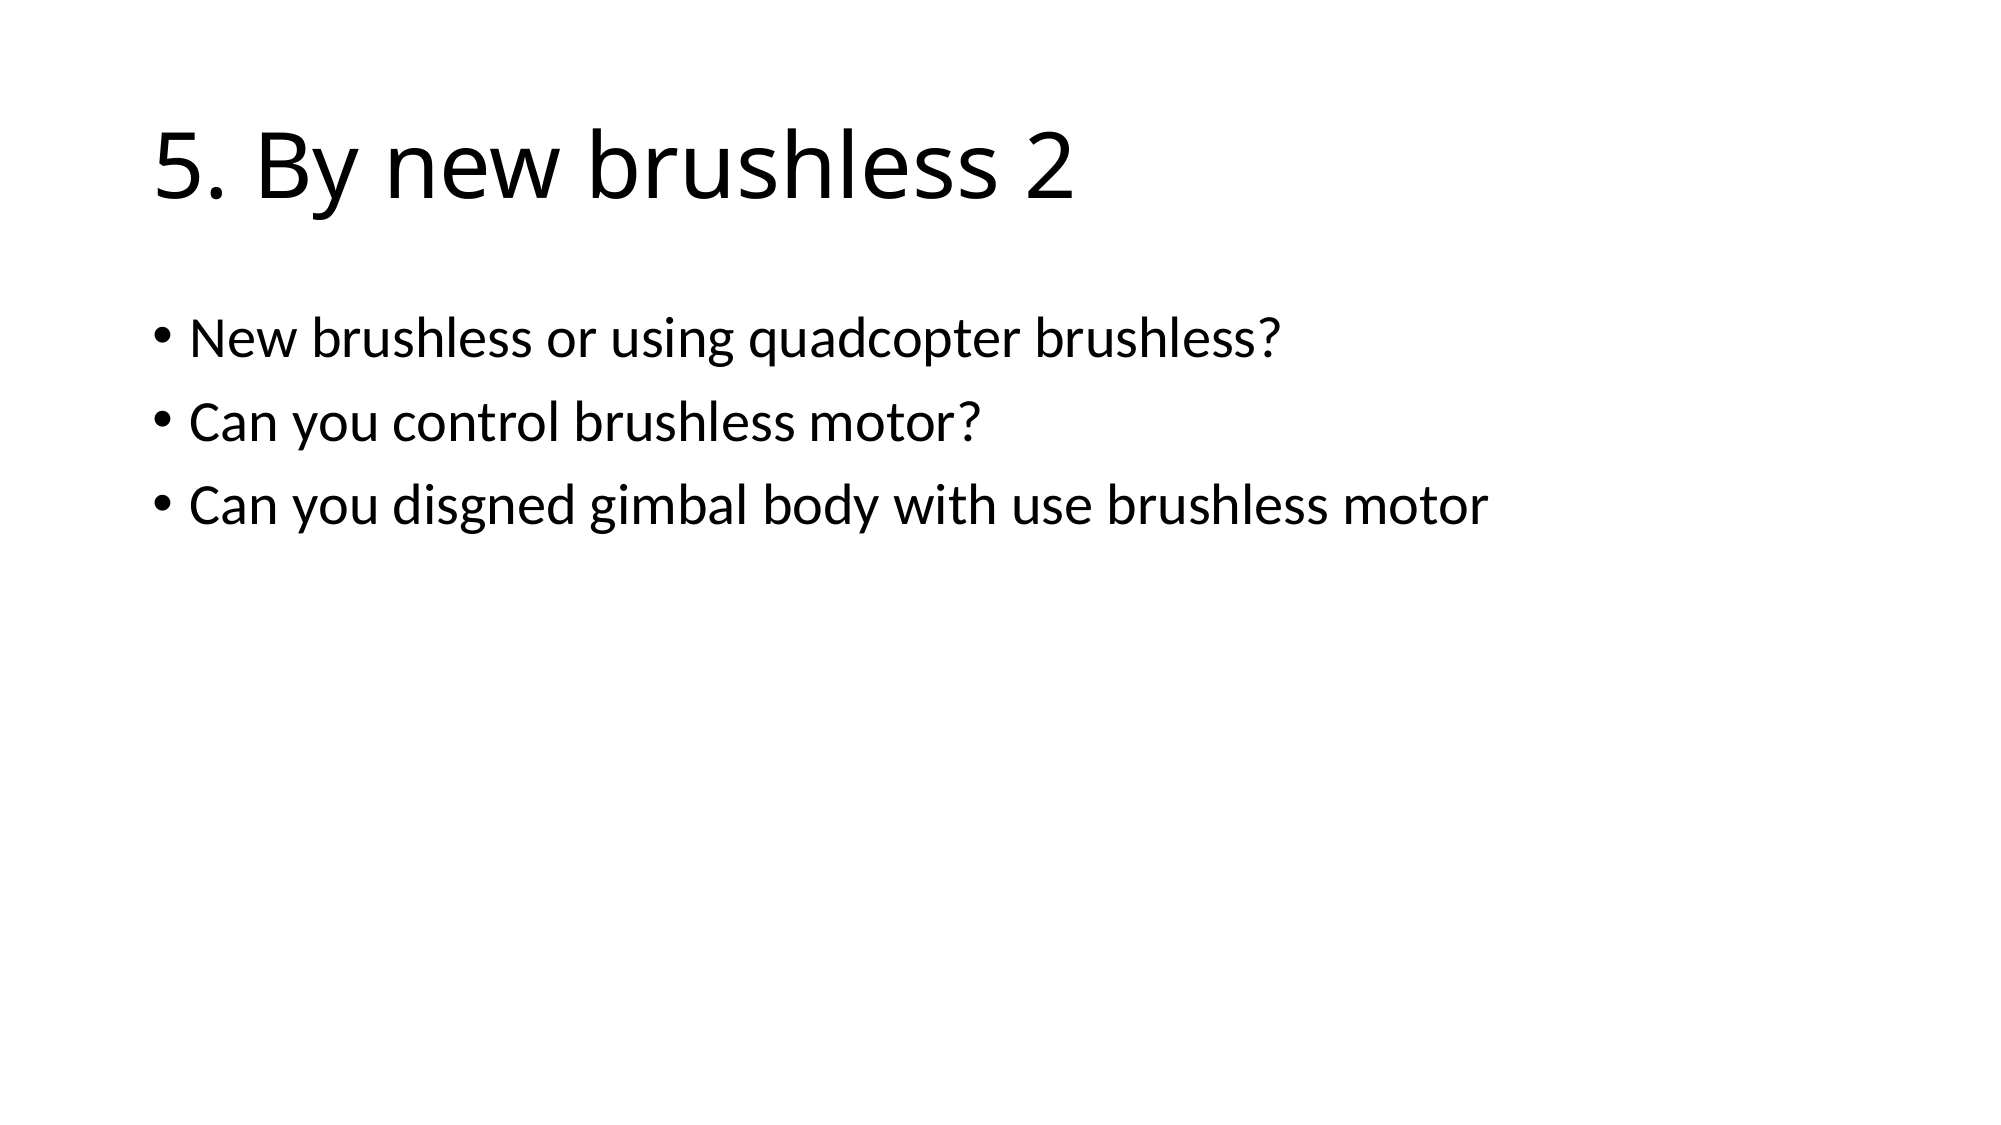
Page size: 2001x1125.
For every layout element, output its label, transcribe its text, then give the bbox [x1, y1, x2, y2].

list New brushless or using quadcopter brushless? Can you control brushless motor? Can you disgned gimbal body with use brushless motor [137, 299, 1863, 1014]
title 5. By new brushless 2 [137, 59, 1863, 278]
